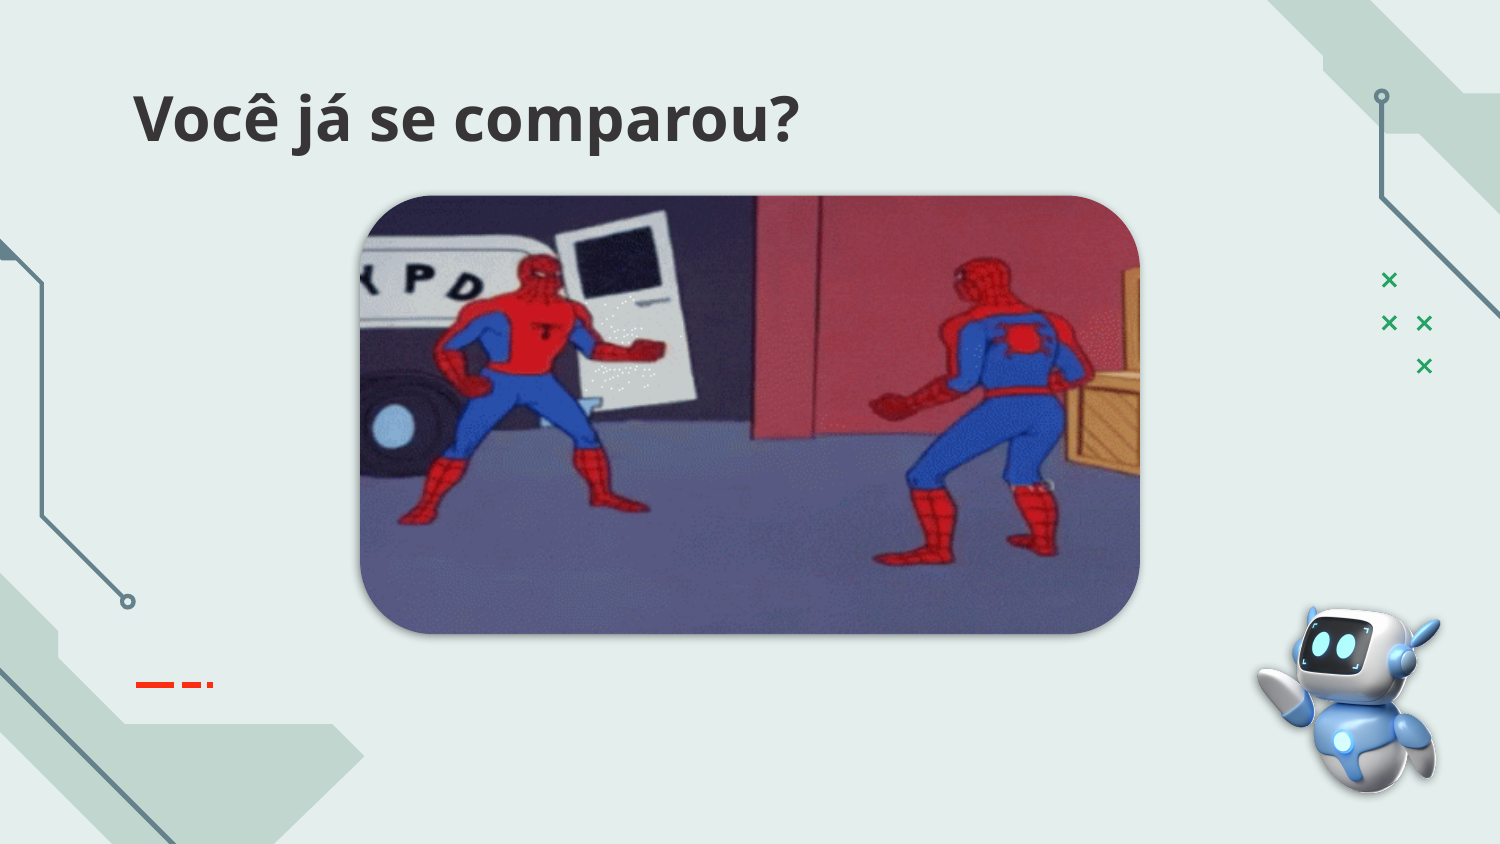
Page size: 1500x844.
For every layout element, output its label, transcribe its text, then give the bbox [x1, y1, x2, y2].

picture [1231, 582, 1466, 817]
title Você já se comparou? [118, 63, 1382, 161]
picture [359, 195, 1141, 635]
